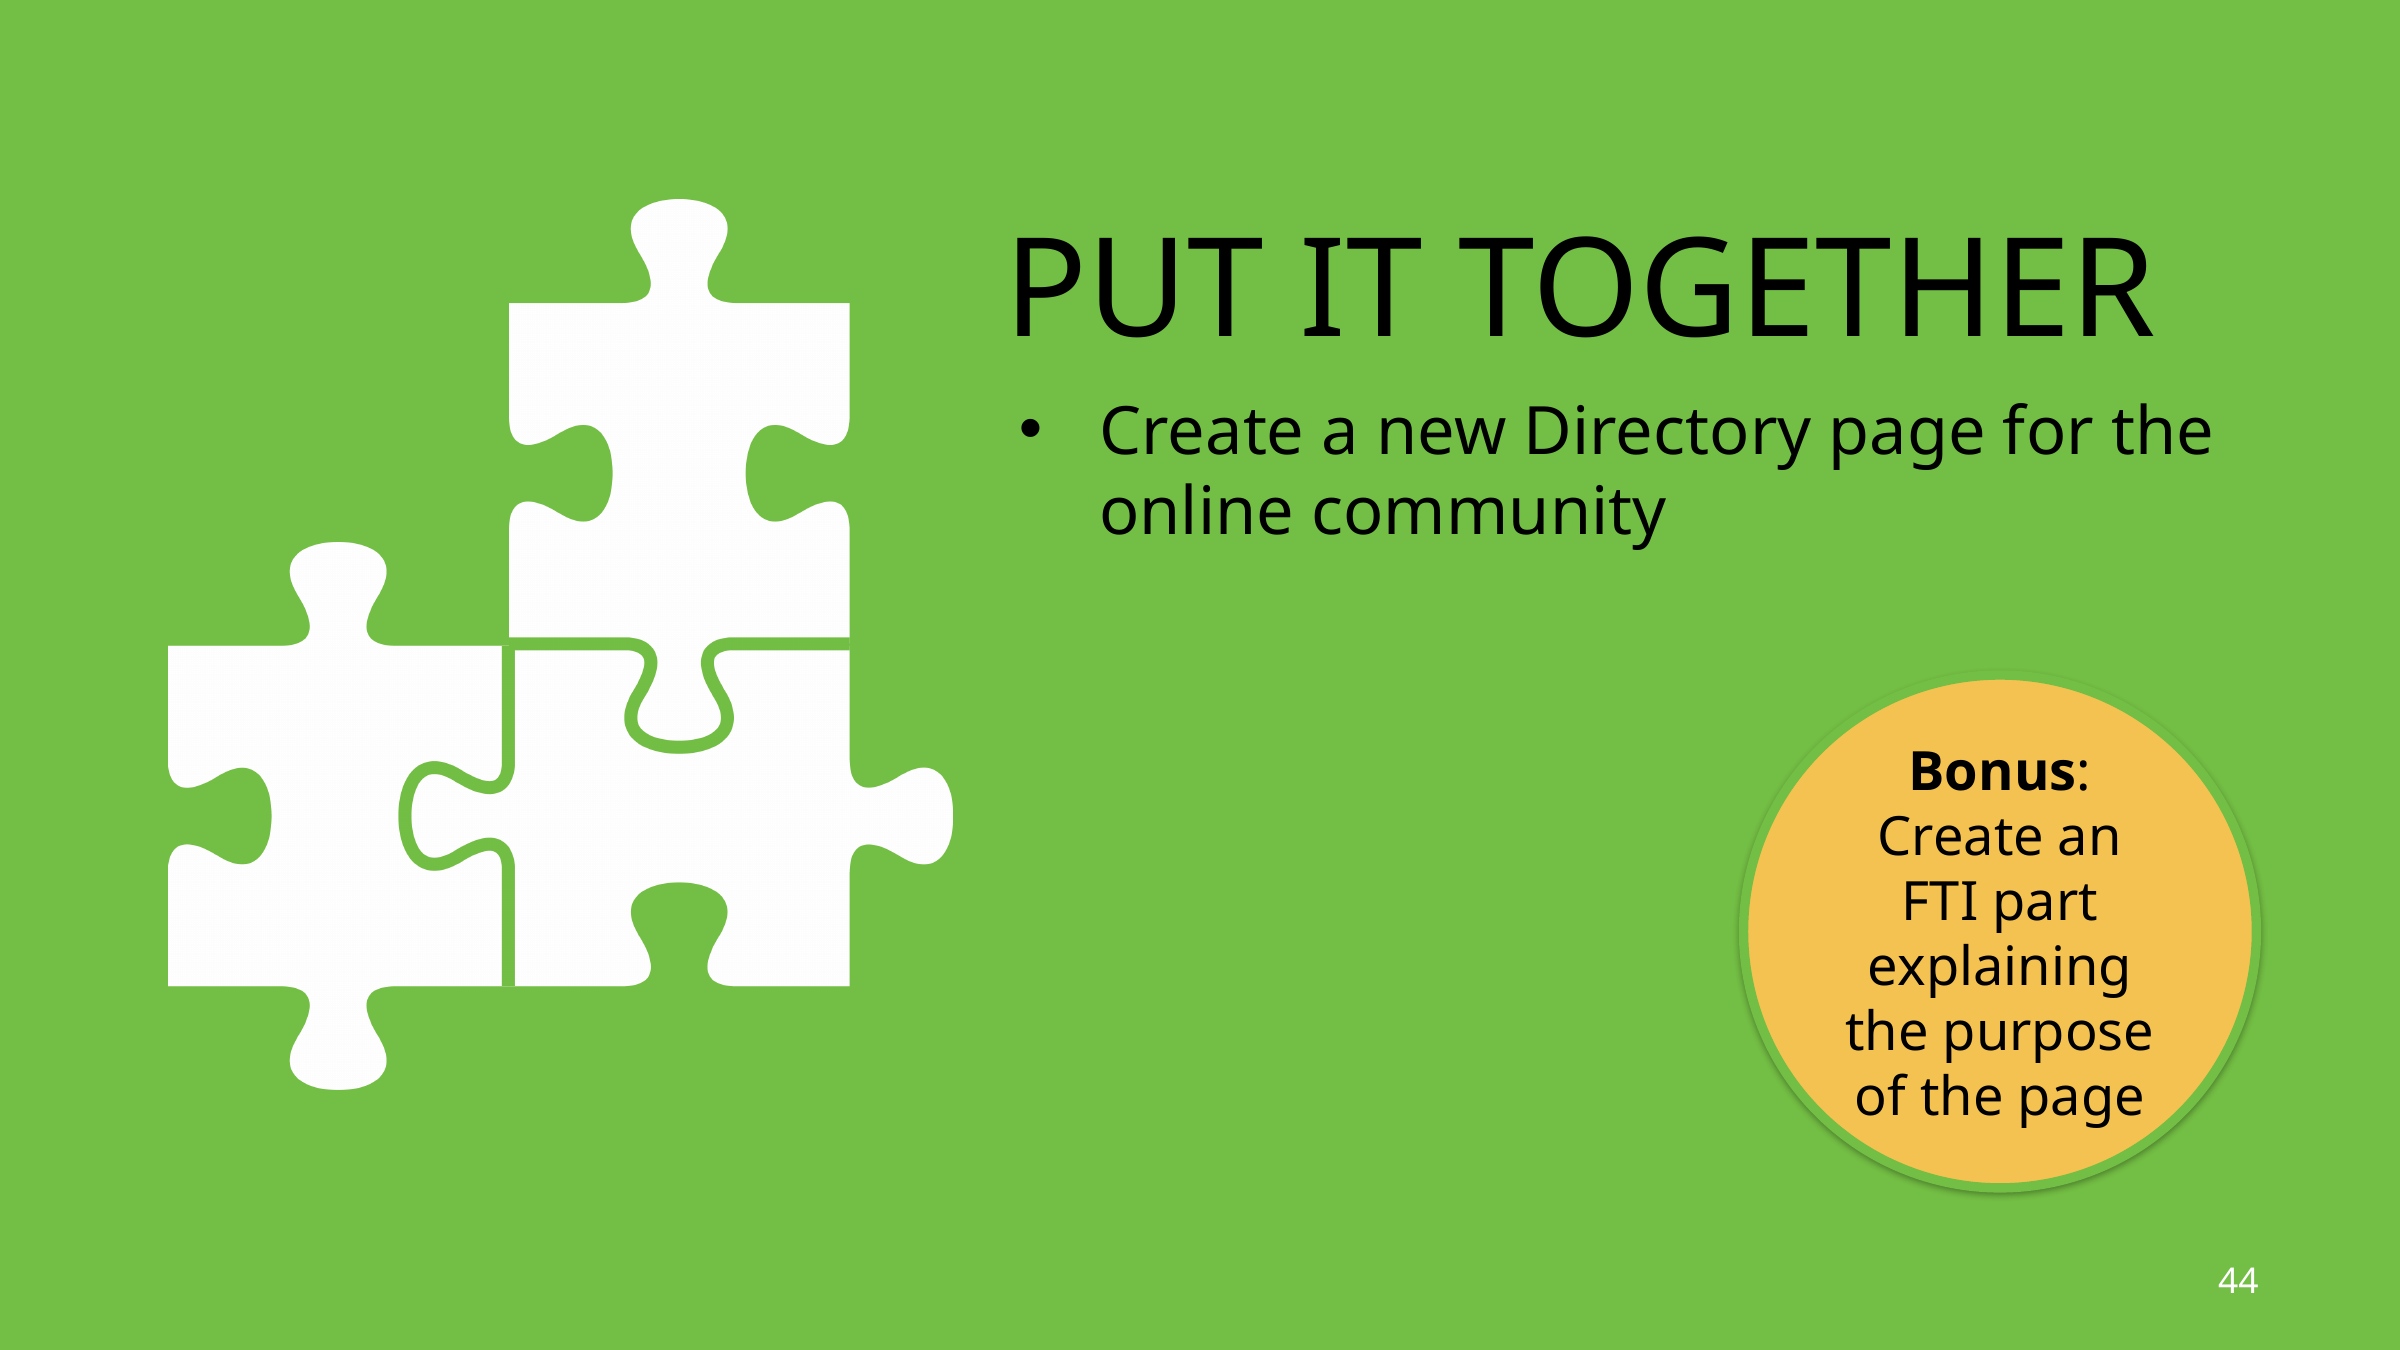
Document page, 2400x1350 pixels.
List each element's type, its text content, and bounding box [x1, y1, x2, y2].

picture [168, 199, 953, 1090]
title Put it together [1004, 199, 2280, 363]
text_box Bonus: Create an FTI part explaining the purpose of the page [1742, 674, 2258, 1189]
slide_number 44 [1719, 1251, 2280, 1314]
list Create a new Directory page for the online community [1004, 380, 2280, 1234]
